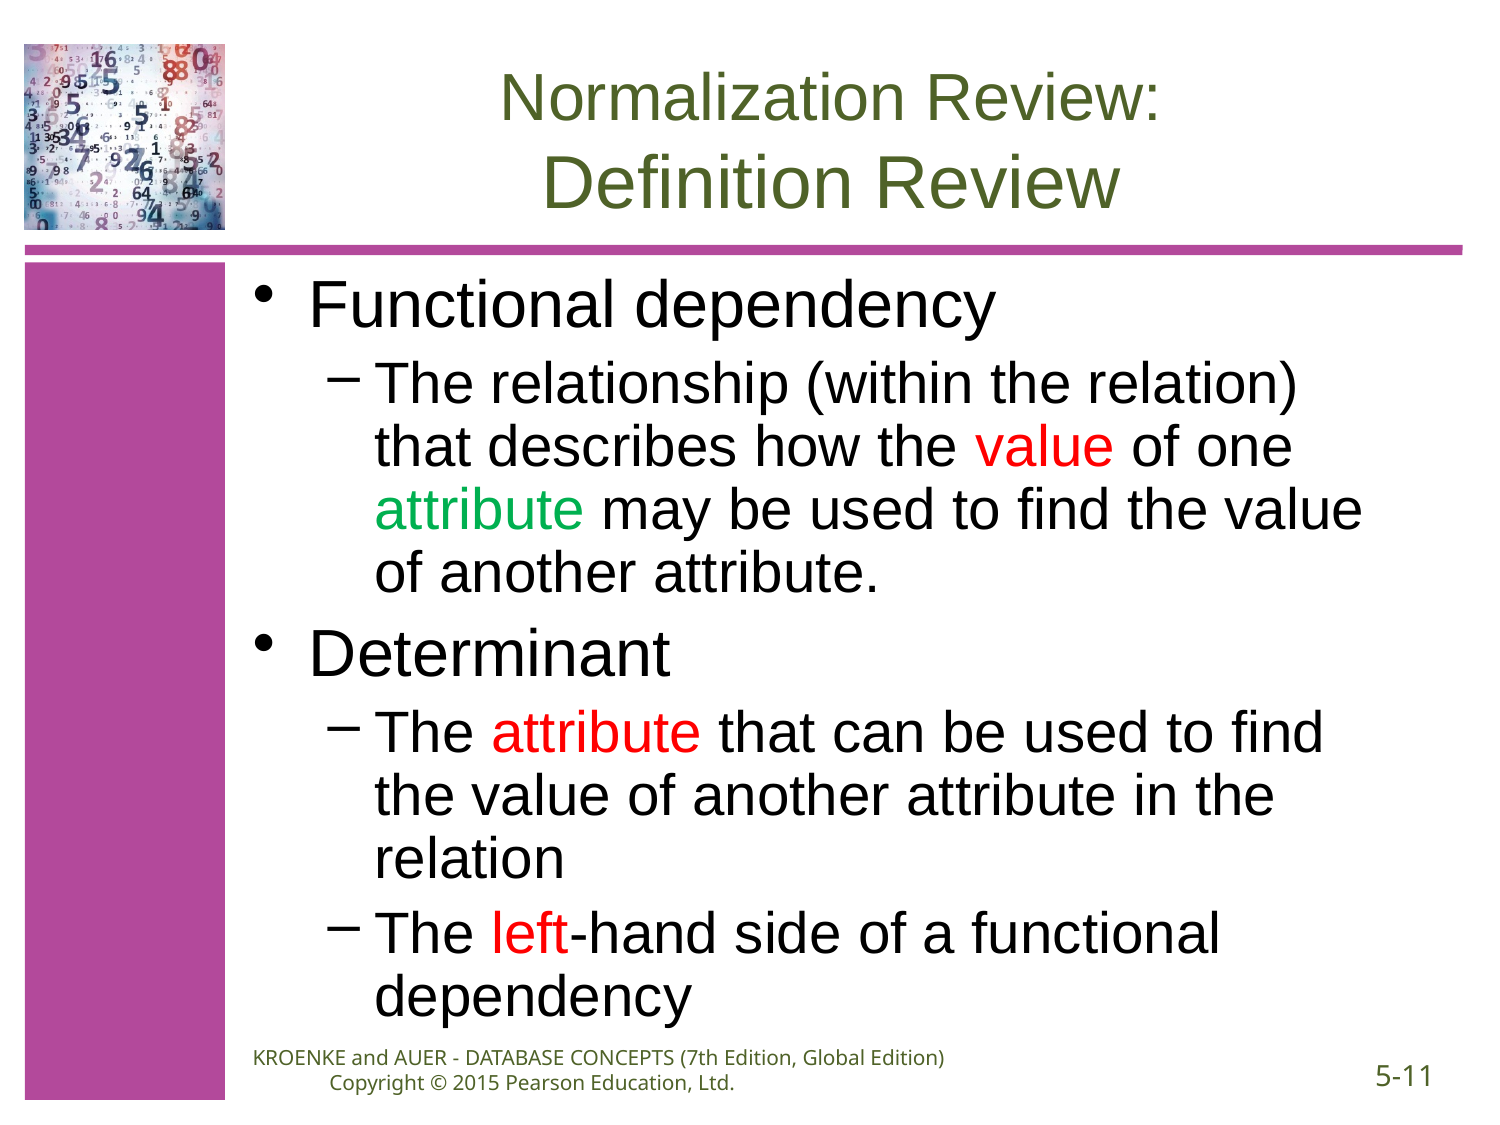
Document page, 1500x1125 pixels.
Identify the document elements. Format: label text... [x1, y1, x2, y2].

title Normalization Review: Definition Review [237, 44, 1426, 233]
list Functional dependency The relationship (within the relation) that describes how the value of one attribute may be used to find the value of another attribute. Determinant The attribute that can be used to find the value of another attribute in the relation The left-hand side of a functional dependency [237, 262, 1426, 1026]
footer KROENKE and AUER - DATABASE CONCEPTS (7th Edition, Global Edition) Copyright © 2015 Pearson Education, Ltd. [237, 1037, 1088, 1104]
slide_number 5-11 [1287, 1049, 1451, 1103]
picture [24, 44, 225, 230]
